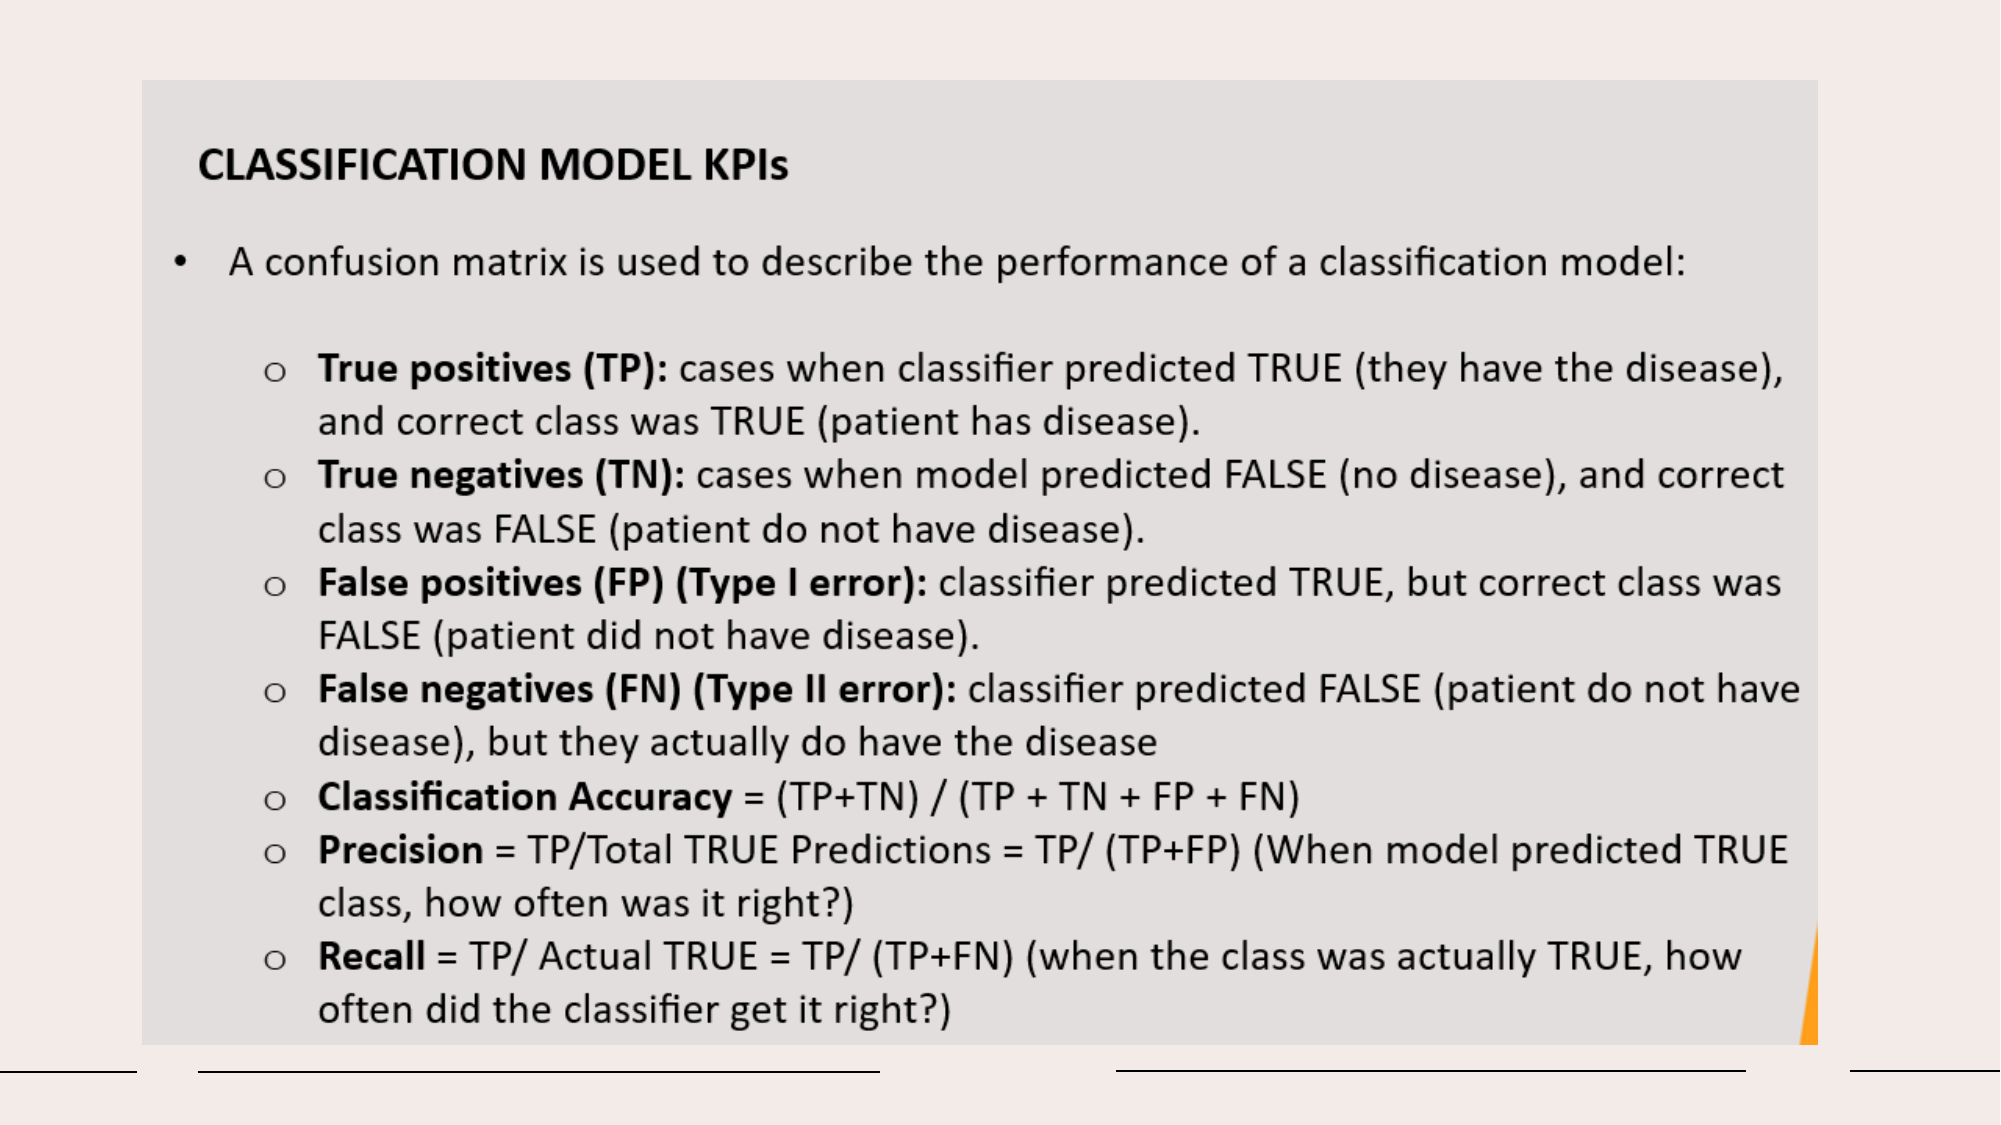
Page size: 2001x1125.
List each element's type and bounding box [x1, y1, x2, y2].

picture [142, 80, 1818, 1045]
